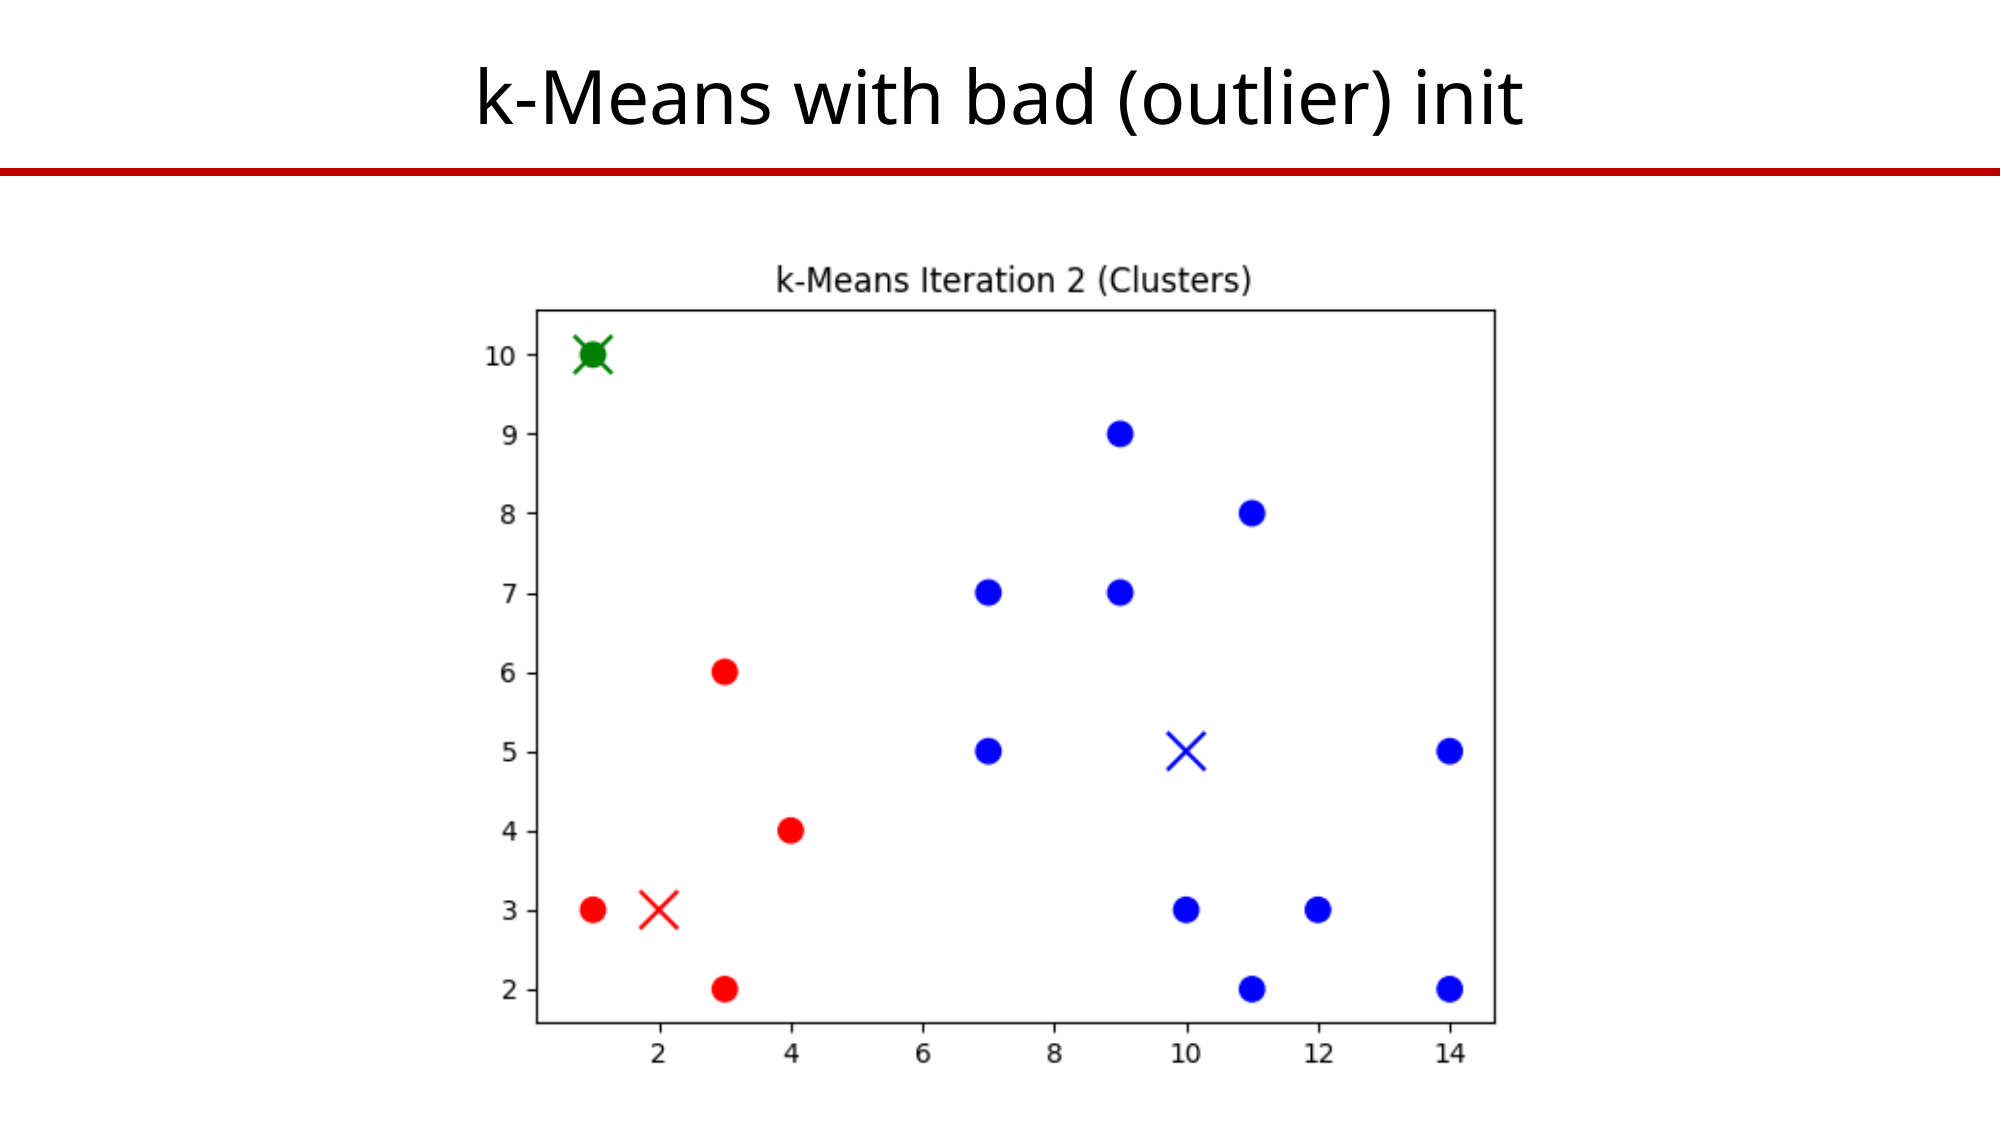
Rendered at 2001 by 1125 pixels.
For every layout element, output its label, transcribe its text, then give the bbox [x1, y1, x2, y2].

title k-Means with bad (outlier) init [137, 50, 1863, 150]
picture [382, 198, 1618, 1125]
